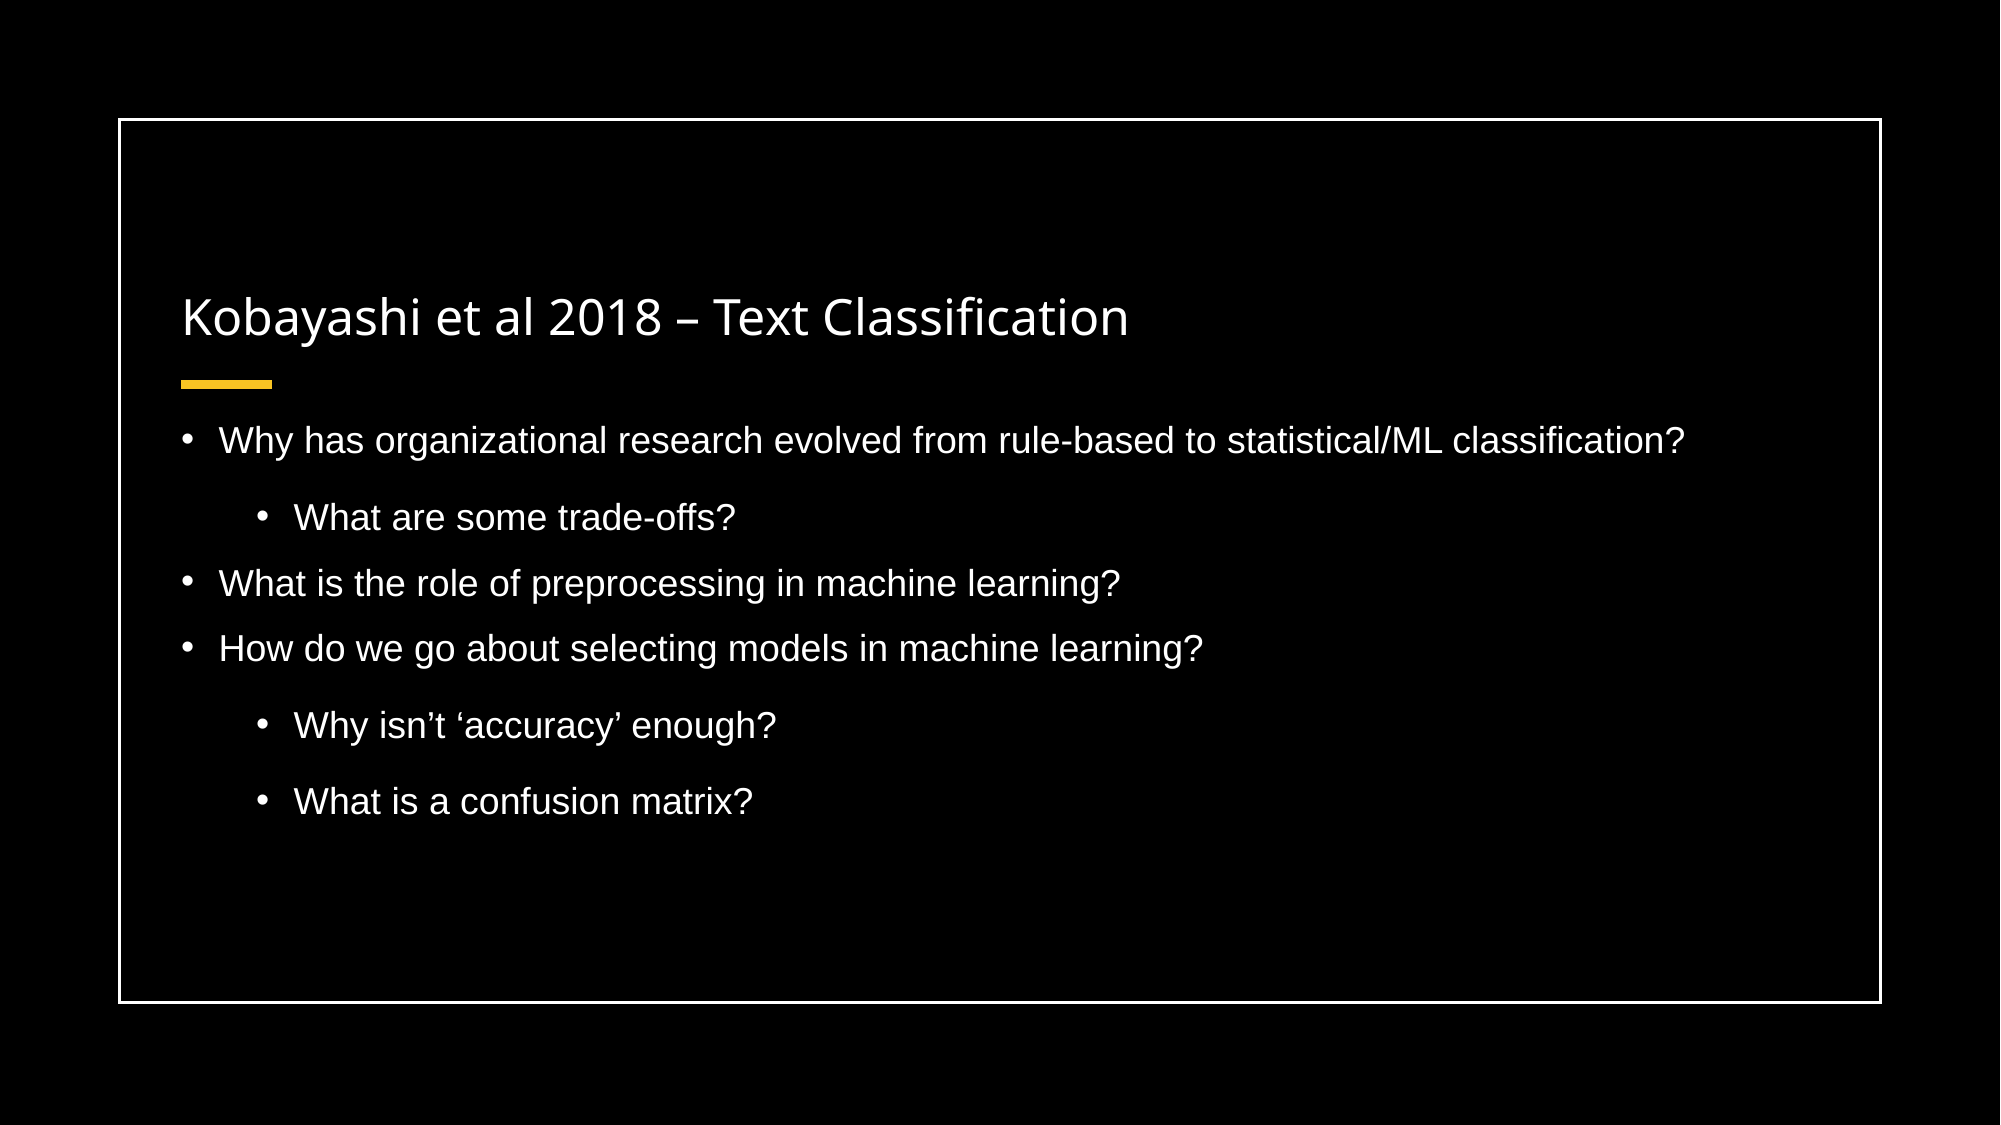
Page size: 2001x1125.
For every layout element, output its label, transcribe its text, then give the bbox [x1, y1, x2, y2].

title Kobayashi et al 2018 – Text Classification [181, 184, 1819, 346]
list Why has organizational research evolved from rule-based to statistical/ML classification? What are some trade-offs? What is the role of preprocessing in machine learning? How do we go about selecting models in machine learning? Why isn’t ‘accuracy’ enough? What is a confusion matrix? [181, 416, 1819, 944]
